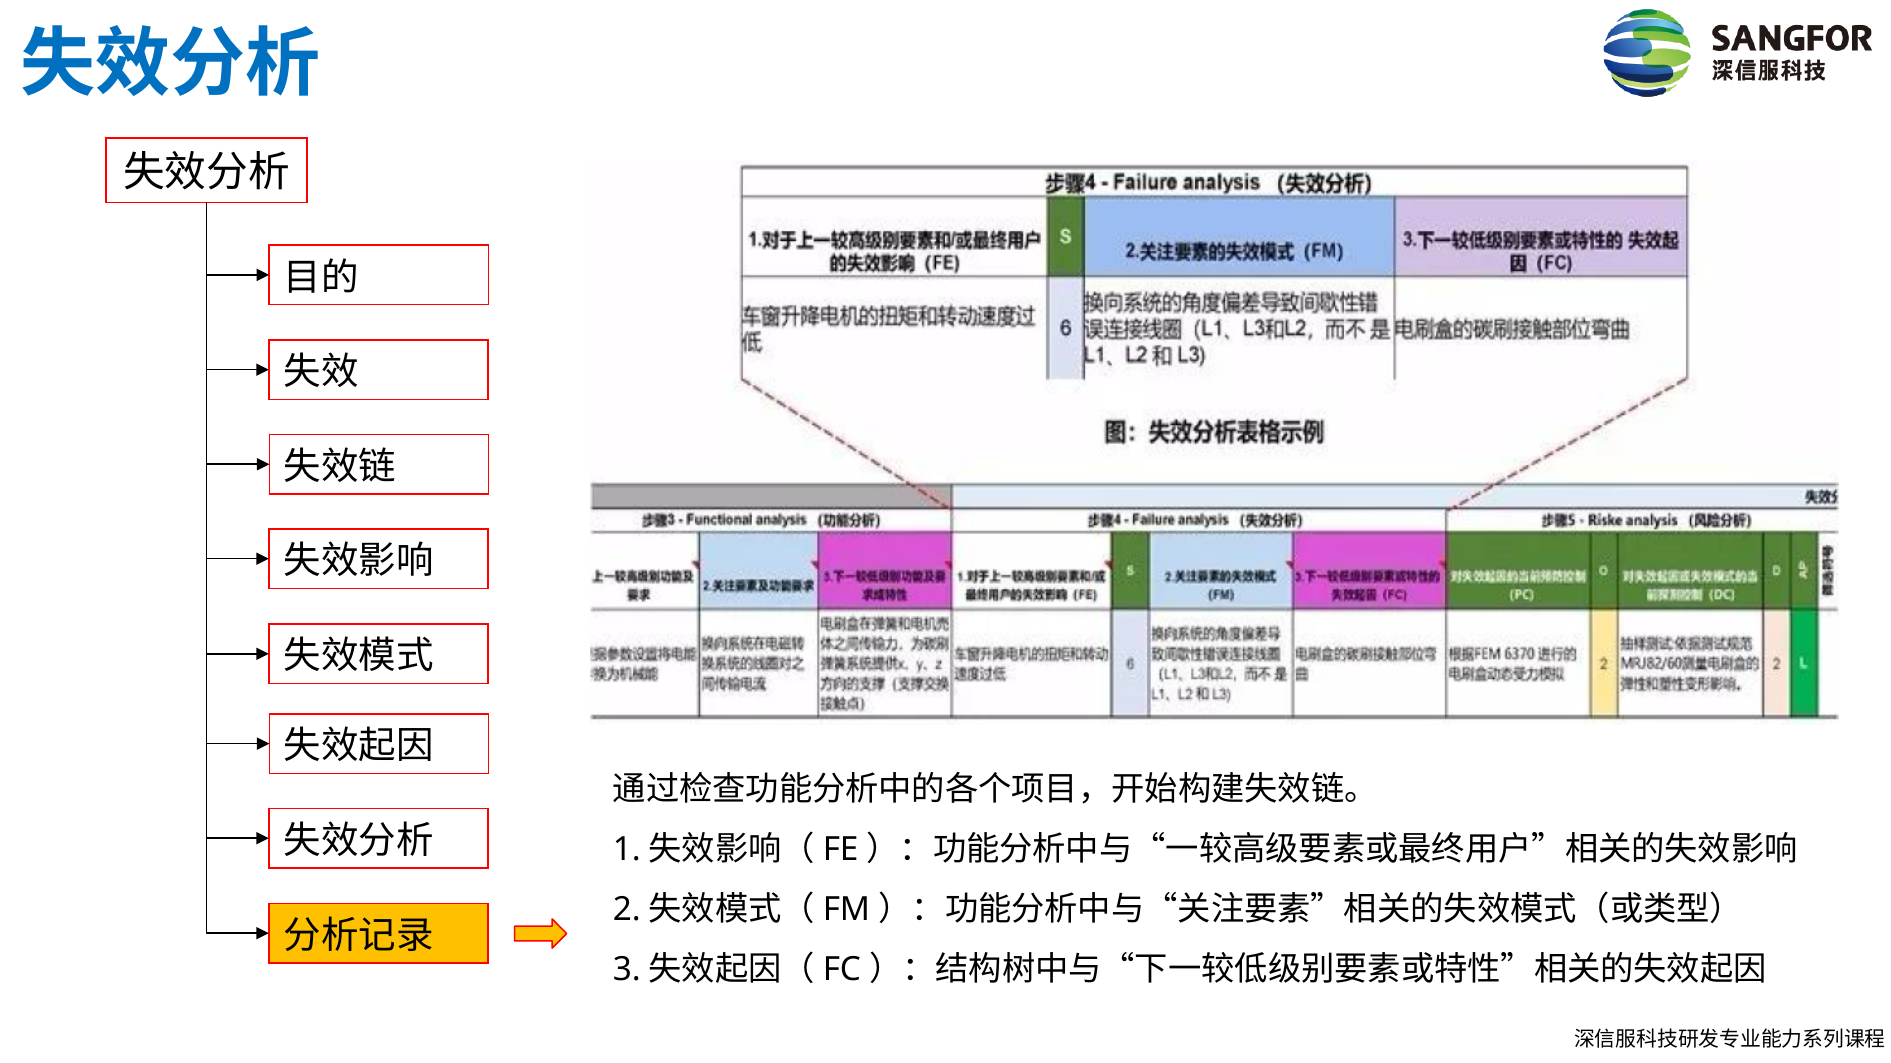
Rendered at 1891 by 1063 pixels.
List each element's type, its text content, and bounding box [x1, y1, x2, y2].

text_box 通过检查功能分析中的各个项目，开始构建失效链。 1.失效影响（FE）：功能分析中与“一较高级要素或最终用户”相关的失效影响 2.失效模式（FM）：功能分析中与“关注要素”相关的失效模式（或类型） 3.失效起因（FC）：结构树中与“下一较低级别要素或特性”相关的失效起因 [598, 739, 1857, 995]
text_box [154, 255, 322, 302]
text_box 失效 [369, 339, 489, 400]
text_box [59, 350, 416, 397]
text_box 失效分析 [268, 808, 489, 868]
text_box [107, 302, 369, 350]
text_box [201, 208, 274, 255]
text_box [12, 397, 464, 442]
text_box 失效分析 [106, 137, 307, 203]
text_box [0, 442, 509, 489]
picture [589, 160, 1839, 725]
text_box [514, 918, 567, 949]
text_box 失效起因 [269, 713, 489, 774]
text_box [0, 489, 556, 537]
text_box 失效模式 [268, 623, 489, 684]
text_box 失效链 [464, 434, 489, 442]
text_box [0, 537, 589, 600]
text_box 分析记录 [268, 903, 489, 964]
text_box 失效分析 [5, 7, 750, 113]
text_box 深信服科技研发专业能力系列课程 [1559, 1018, 1891, 1059]
picture [1597, 4, 1878, 102]
text_box 目的 [274, 245, 489, 305]
